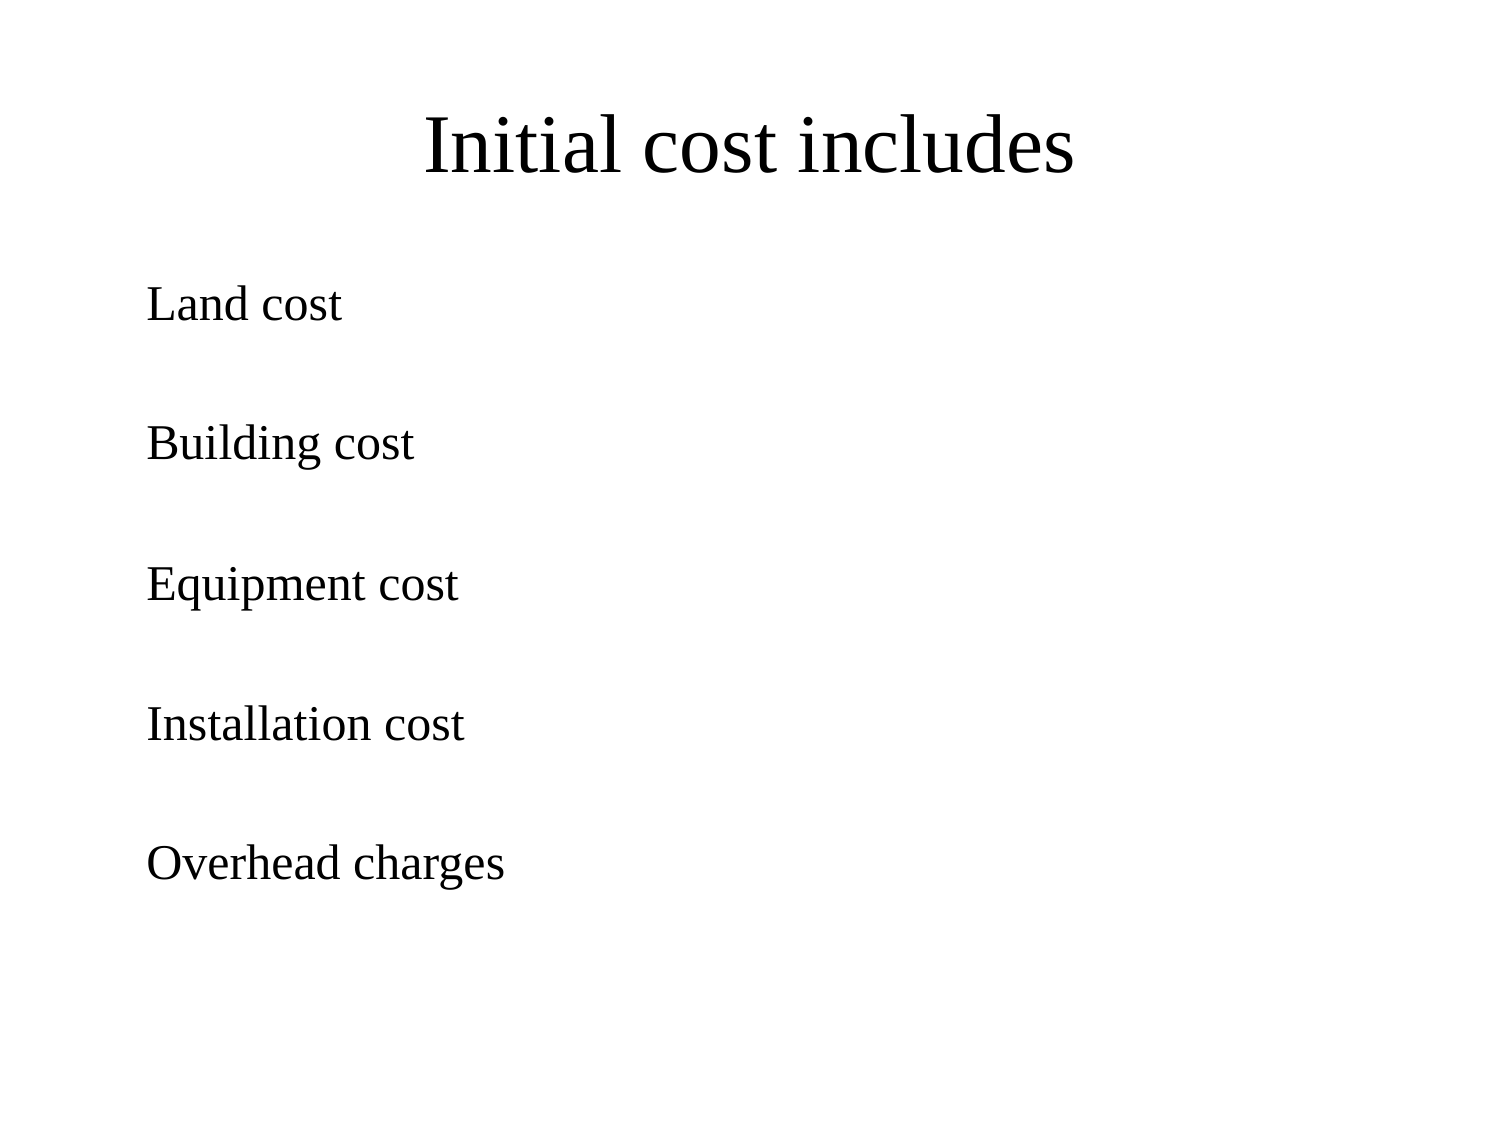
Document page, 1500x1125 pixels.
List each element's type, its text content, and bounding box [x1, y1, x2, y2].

list Land cost Building cost Equipment cost Installation cost Overhead charges [75, 262, 1425, 1005]
title Initial cost includes [75, 45, 1425, 233]
